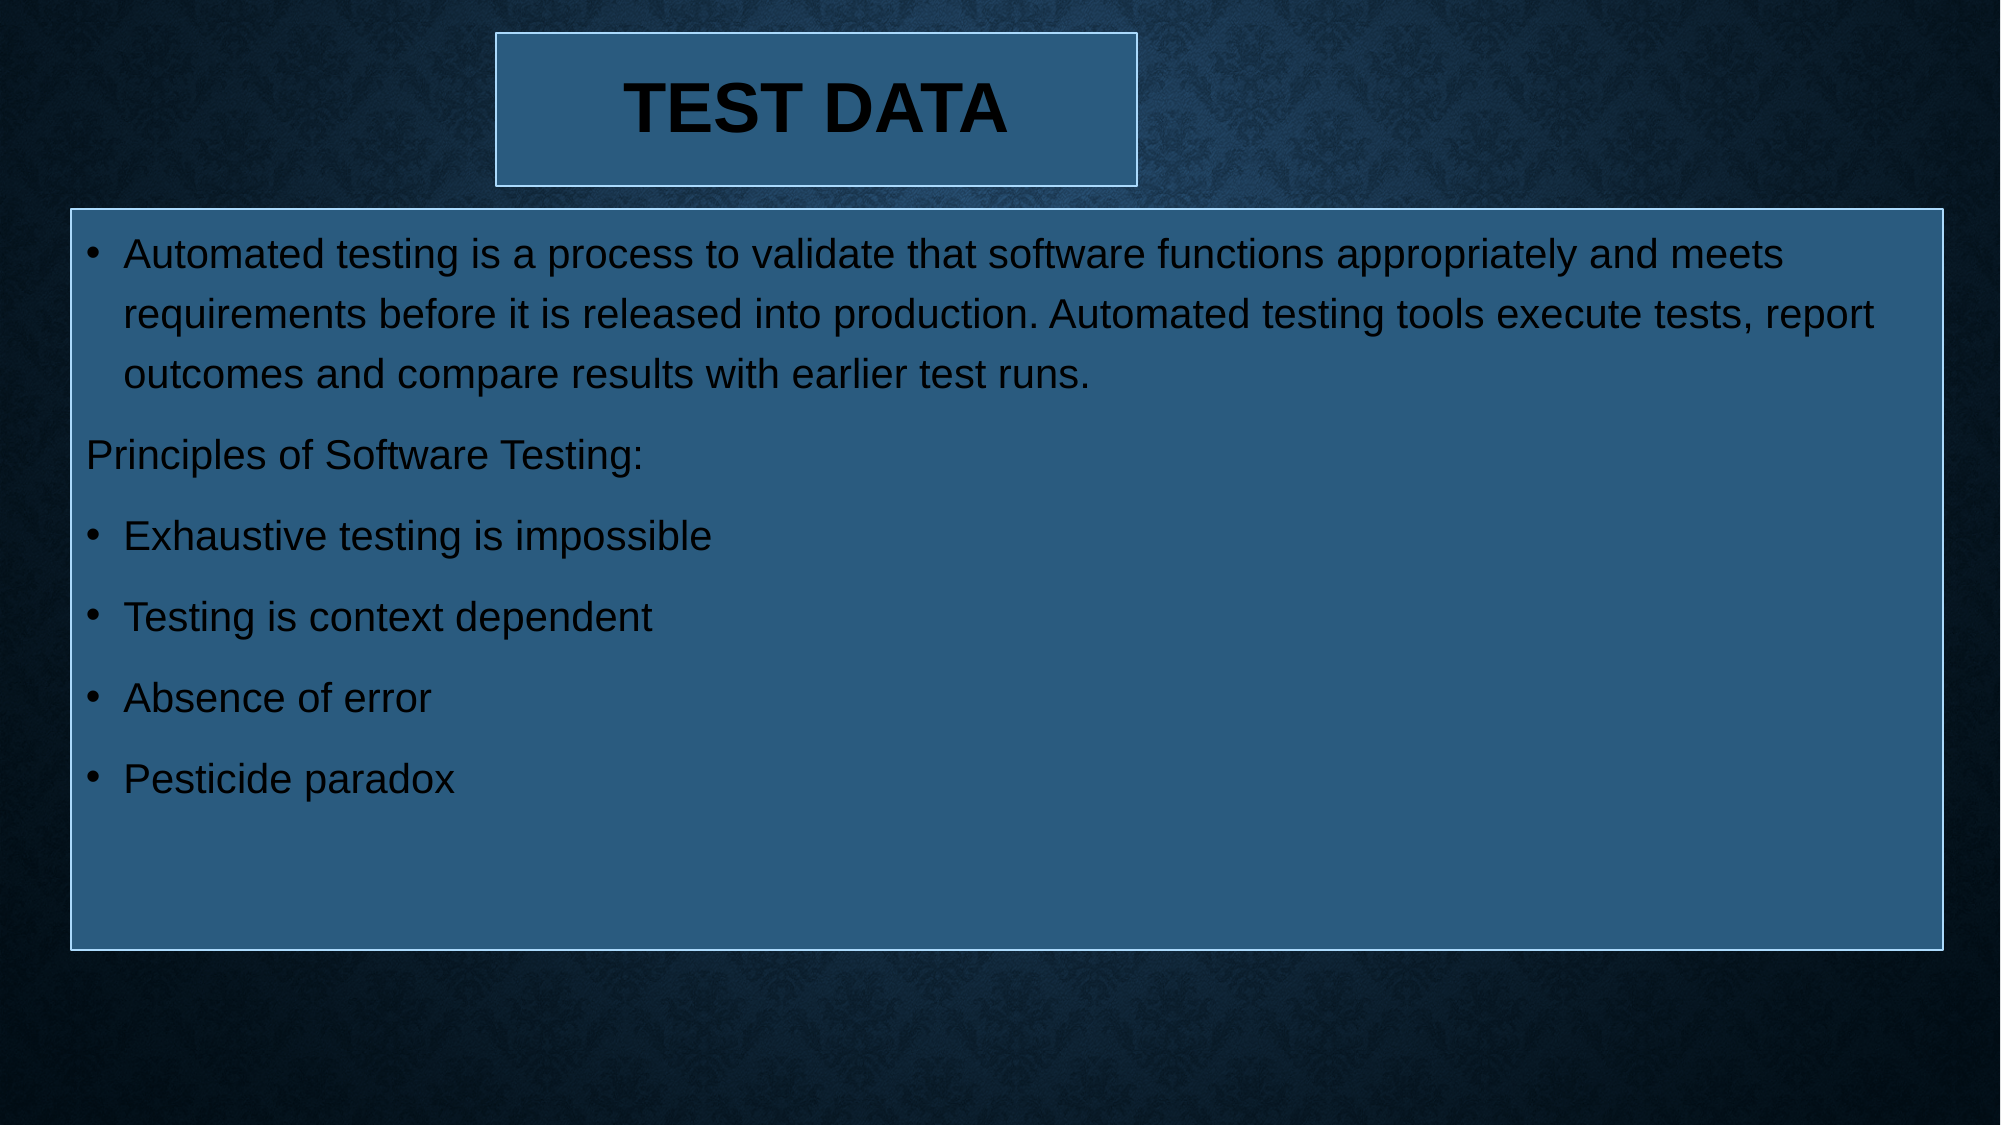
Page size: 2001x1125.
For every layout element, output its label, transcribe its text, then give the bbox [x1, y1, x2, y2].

list Automated testing is a process to validate that software functions appropriately and meets requirements before it is released into production. Automated testing tools execute tests, report outcomes and compare results with earlier test runs. Principles of Software Testing: Exhaustive testing is impossible Testing is context dependent Absence of error Pesticide paradox [70, 208, 1944, 951]
title Test data [495, 32, 1138, 187]
